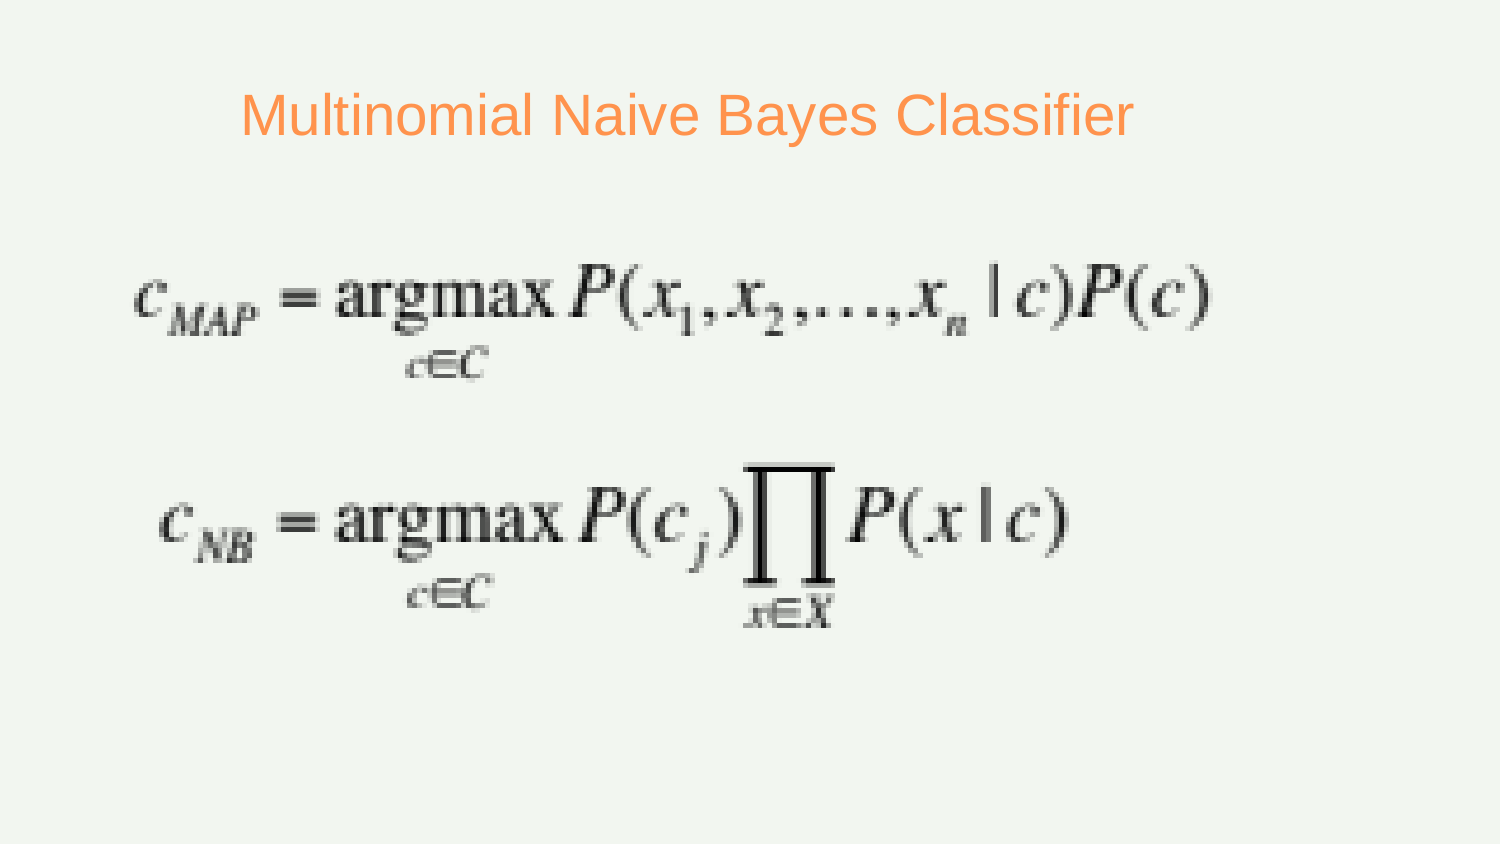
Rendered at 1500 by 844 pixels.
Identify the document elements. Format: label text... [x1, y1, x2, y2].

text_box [124, 246, 1215, 389]
title Multinomial Naive Bayes Classifier [225, 62, 1475, 185]
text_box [149, 447, 1075, 635]
